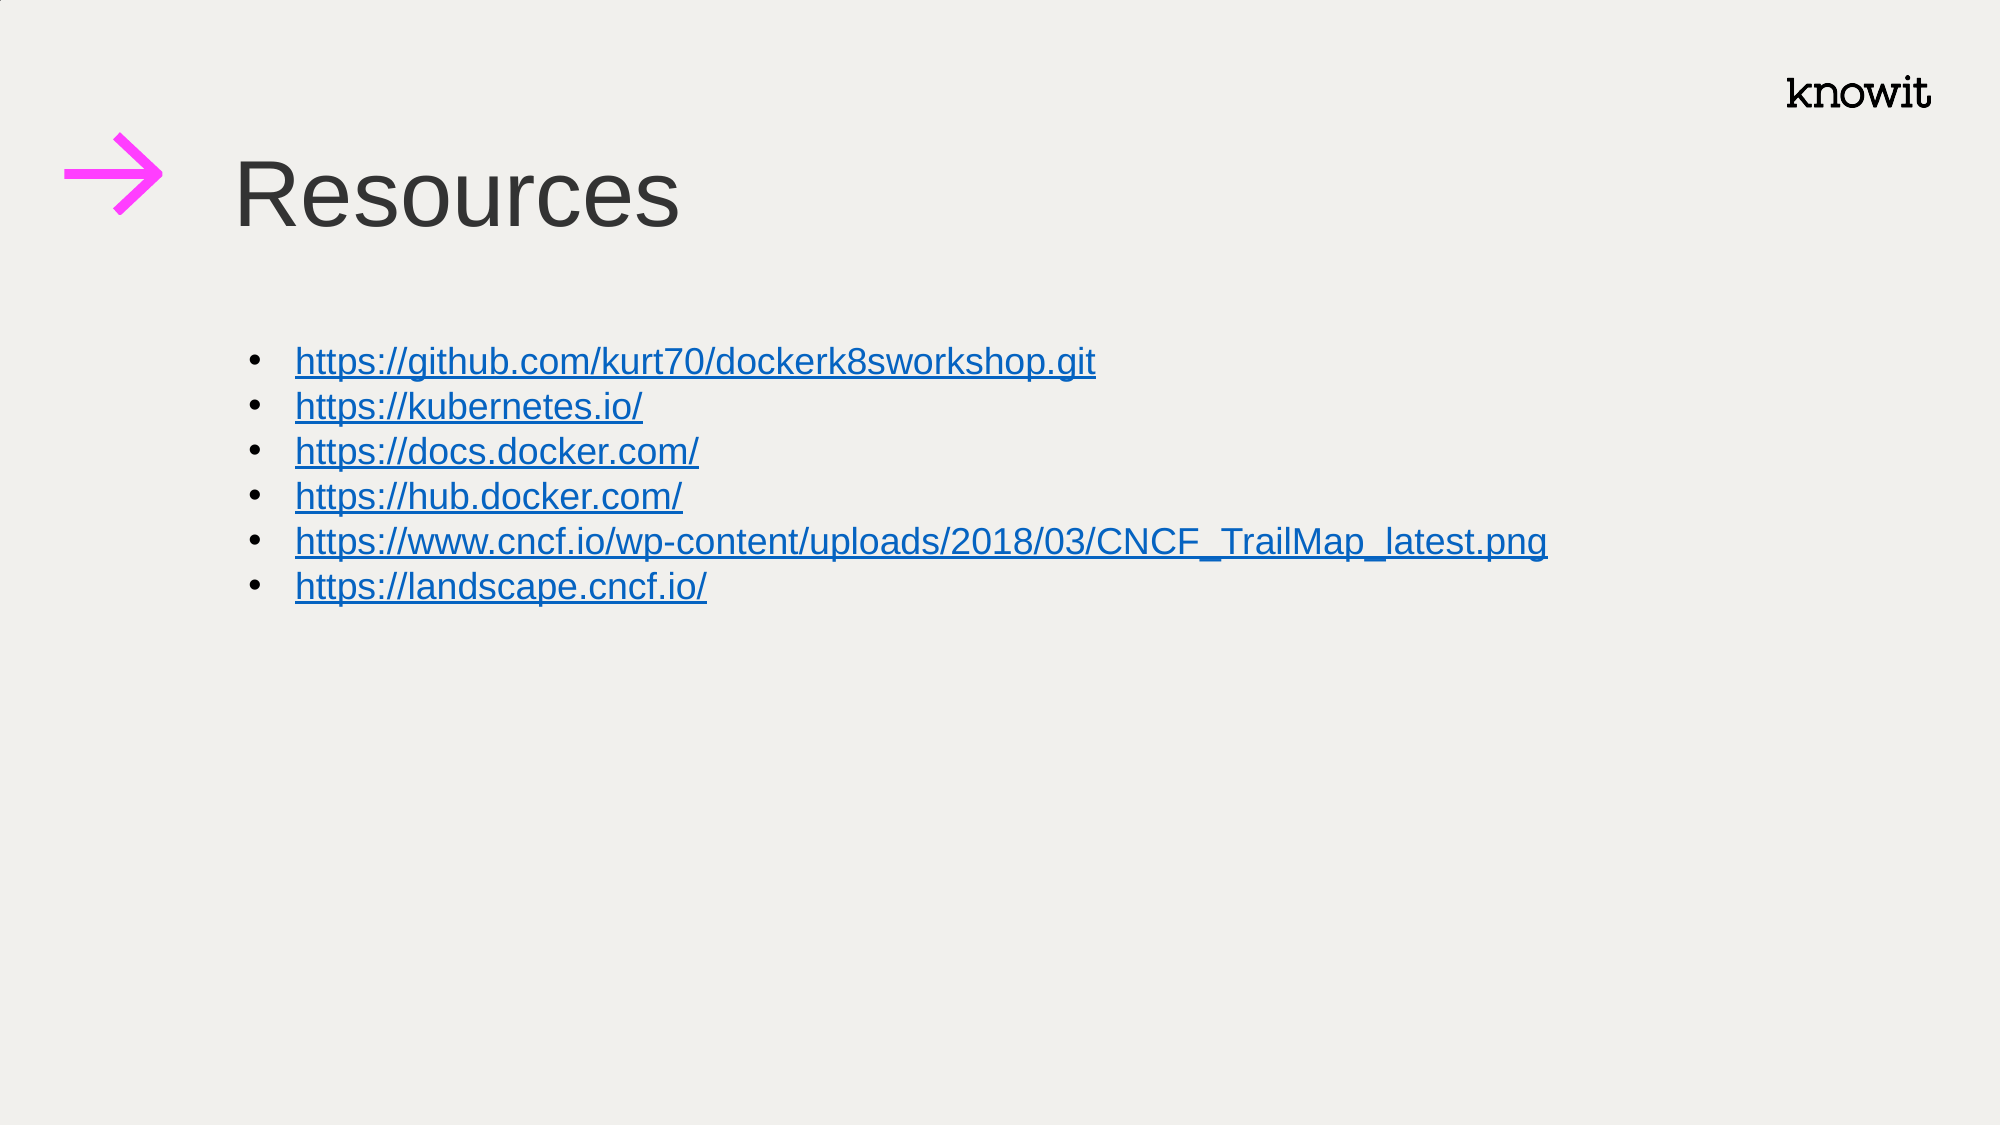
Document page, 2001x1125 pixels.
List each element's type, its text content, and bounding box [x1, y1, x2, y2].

picture [1787, 75, 1931, 108]
title Resources [233, 132, 1786, 327]
text_box https://github.com/kurt70/dockerk8sworkshop.git https://kubernetes.io/ https://docs.docker.com/ https://hub.docker.com/ https://www.cncf.io/wp-content/uploads/2018/03/CNCF_TrailMap_latest.png https://landscape.cncf.io/ [233, 329, 1926, 615]
